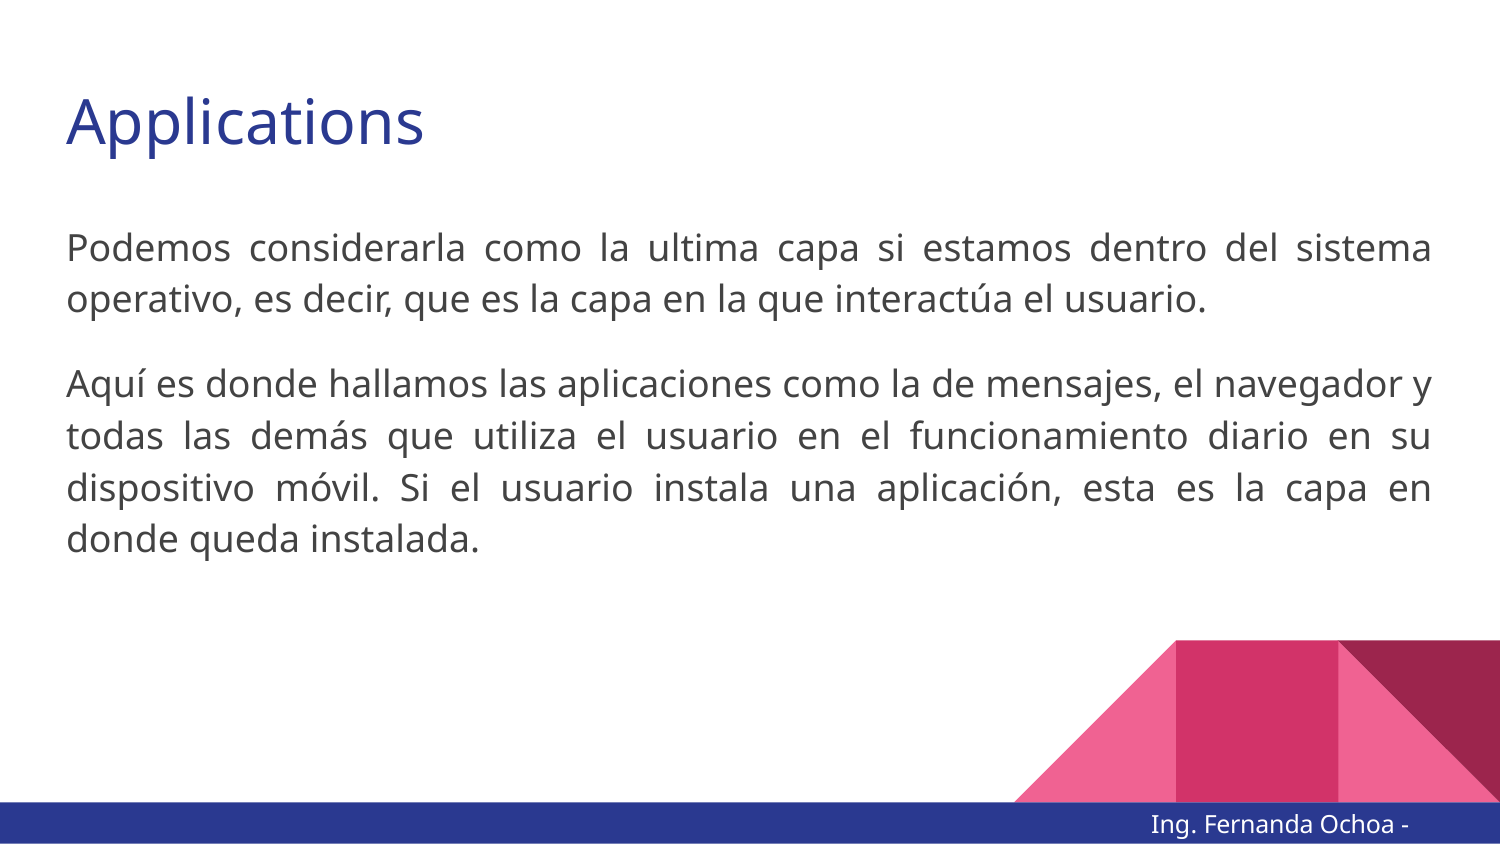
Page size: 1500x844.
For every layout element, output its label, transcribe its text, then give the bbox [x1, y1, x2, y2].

title Applications [51, 67, 1449, 167]
list Podemos considerarla como la ultima capa si estamos dentro del sistema operativo, es decir, que es la capa en la que interactúa el usuario. Aquí es donde hallamos las aplicaciones como la de mensajes, el navegador y todas las demás que utiliza el usuario en el funcionamiento diario en su dispositivo móvil. Si el usuario instala una aplicación, esta es la capa en donde queda instalada. [51, 201, 1449, 750]
text_box Ing. Fernanda Ochoa - @imonsh [1148, 808, 1500, 844]
